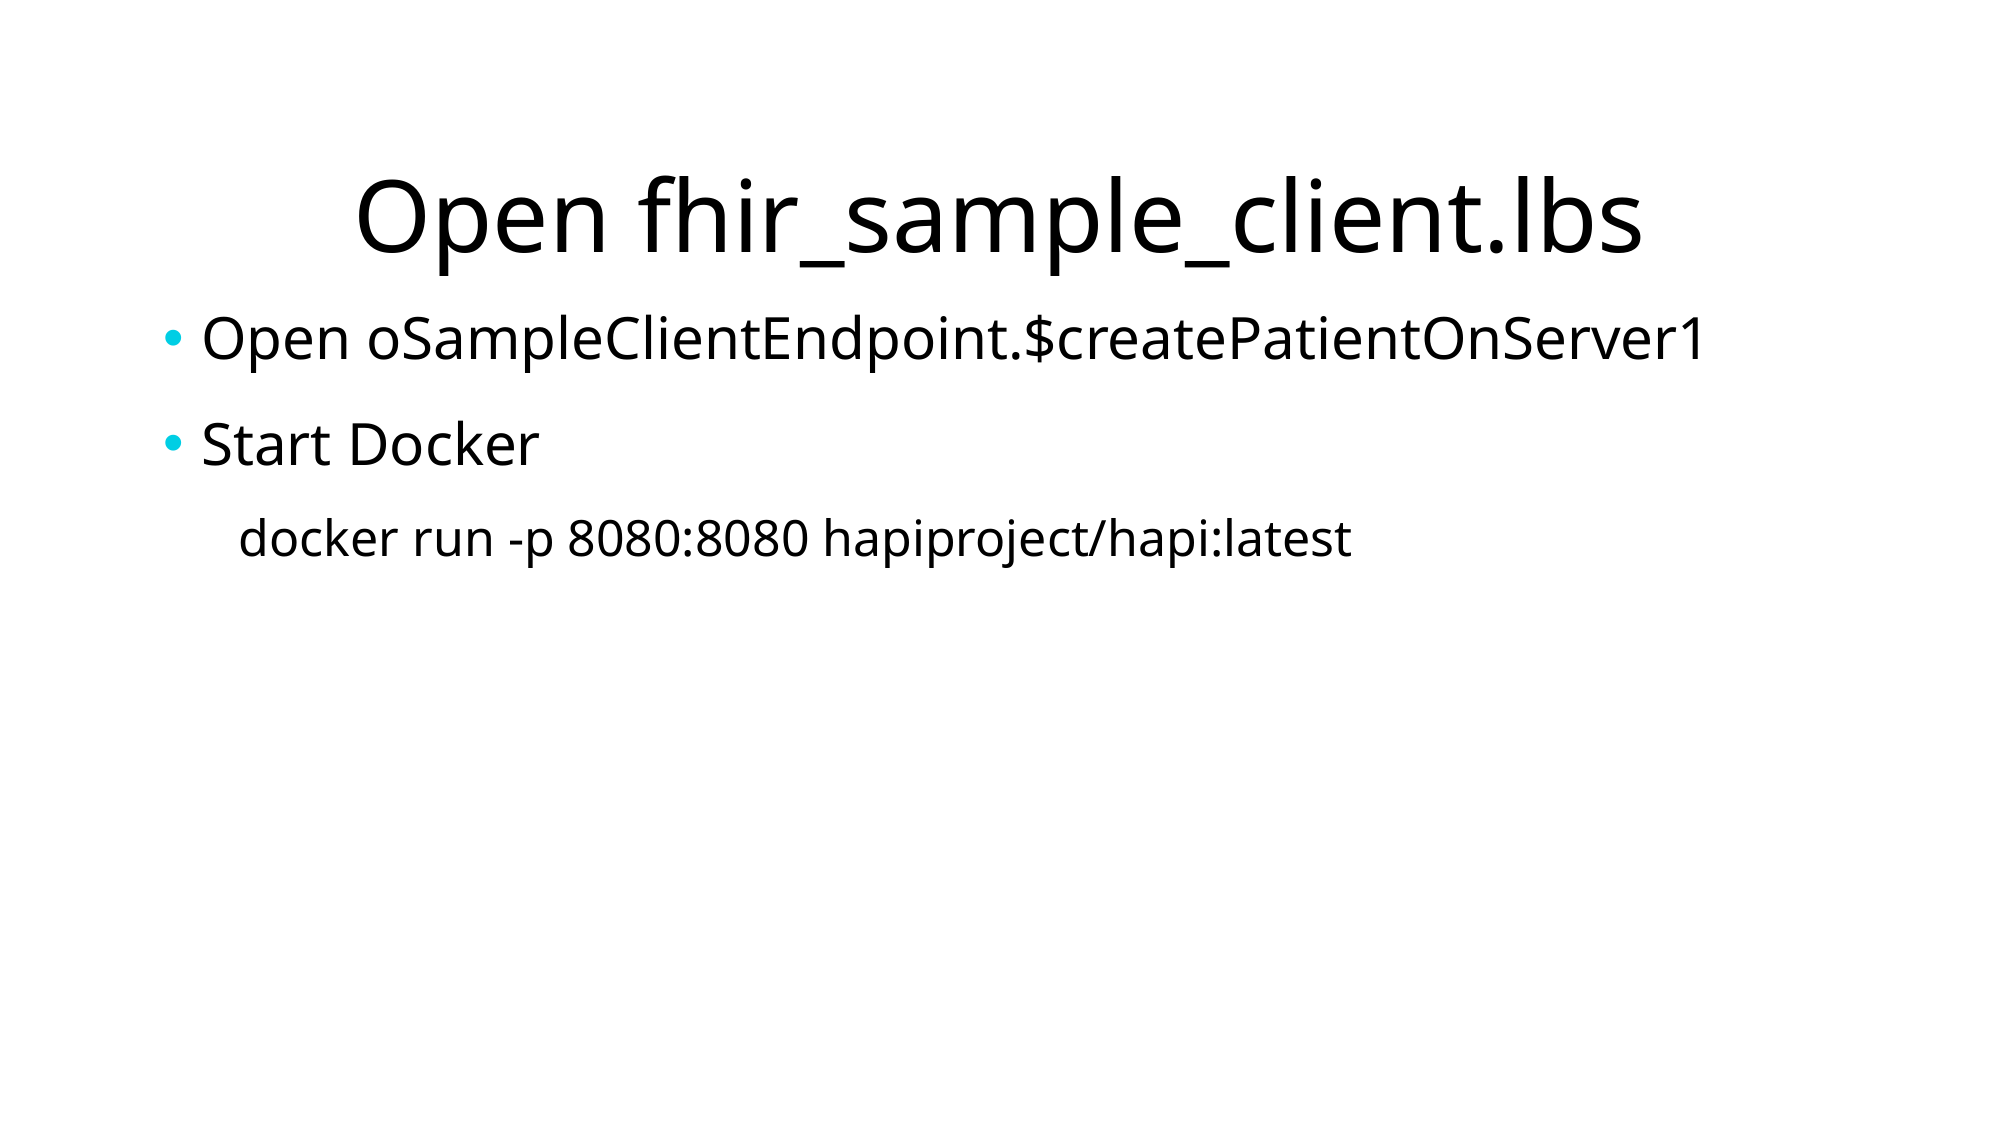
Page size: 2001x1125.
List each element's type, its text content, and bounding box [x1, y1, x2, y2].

title Open fhir_sample_client.lbs [62, 62, 1938, 280]
list Open oSampleClientEndpoint.$createPatientOnServer1 Start Docker docker run -p 8080:8080 hapiproject/hapi:latest [148, 301, 1852, 942]
